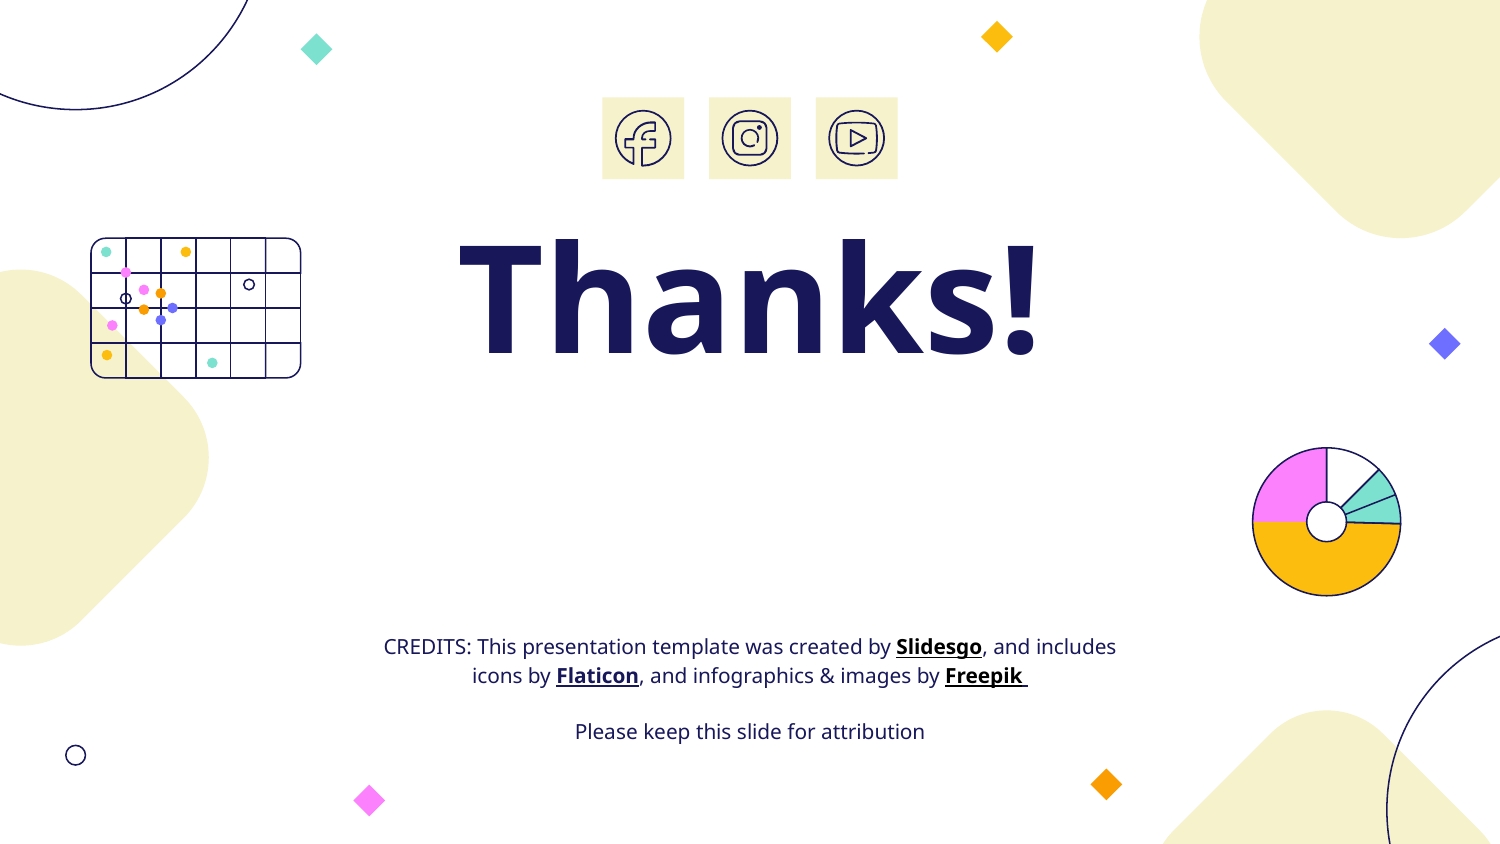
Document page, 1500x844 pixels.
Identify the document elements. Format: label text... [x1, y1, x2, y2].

text_box Please keep this slide for attribution [409, 703, 1091, 747]
text_box [815, 97, 898, 180]
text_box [90, 237, 301, 379]
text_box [828, 109, 886, 167]
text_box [721, 109, 779, 167]
text_box [709, 97, 791, 180]
title Thanks! [385, 188, 1115, 382]
text_box [614, 109, 672, 167]
text_box [602, 97, 685, 180]
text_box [1252, 447, 1401, 596]
